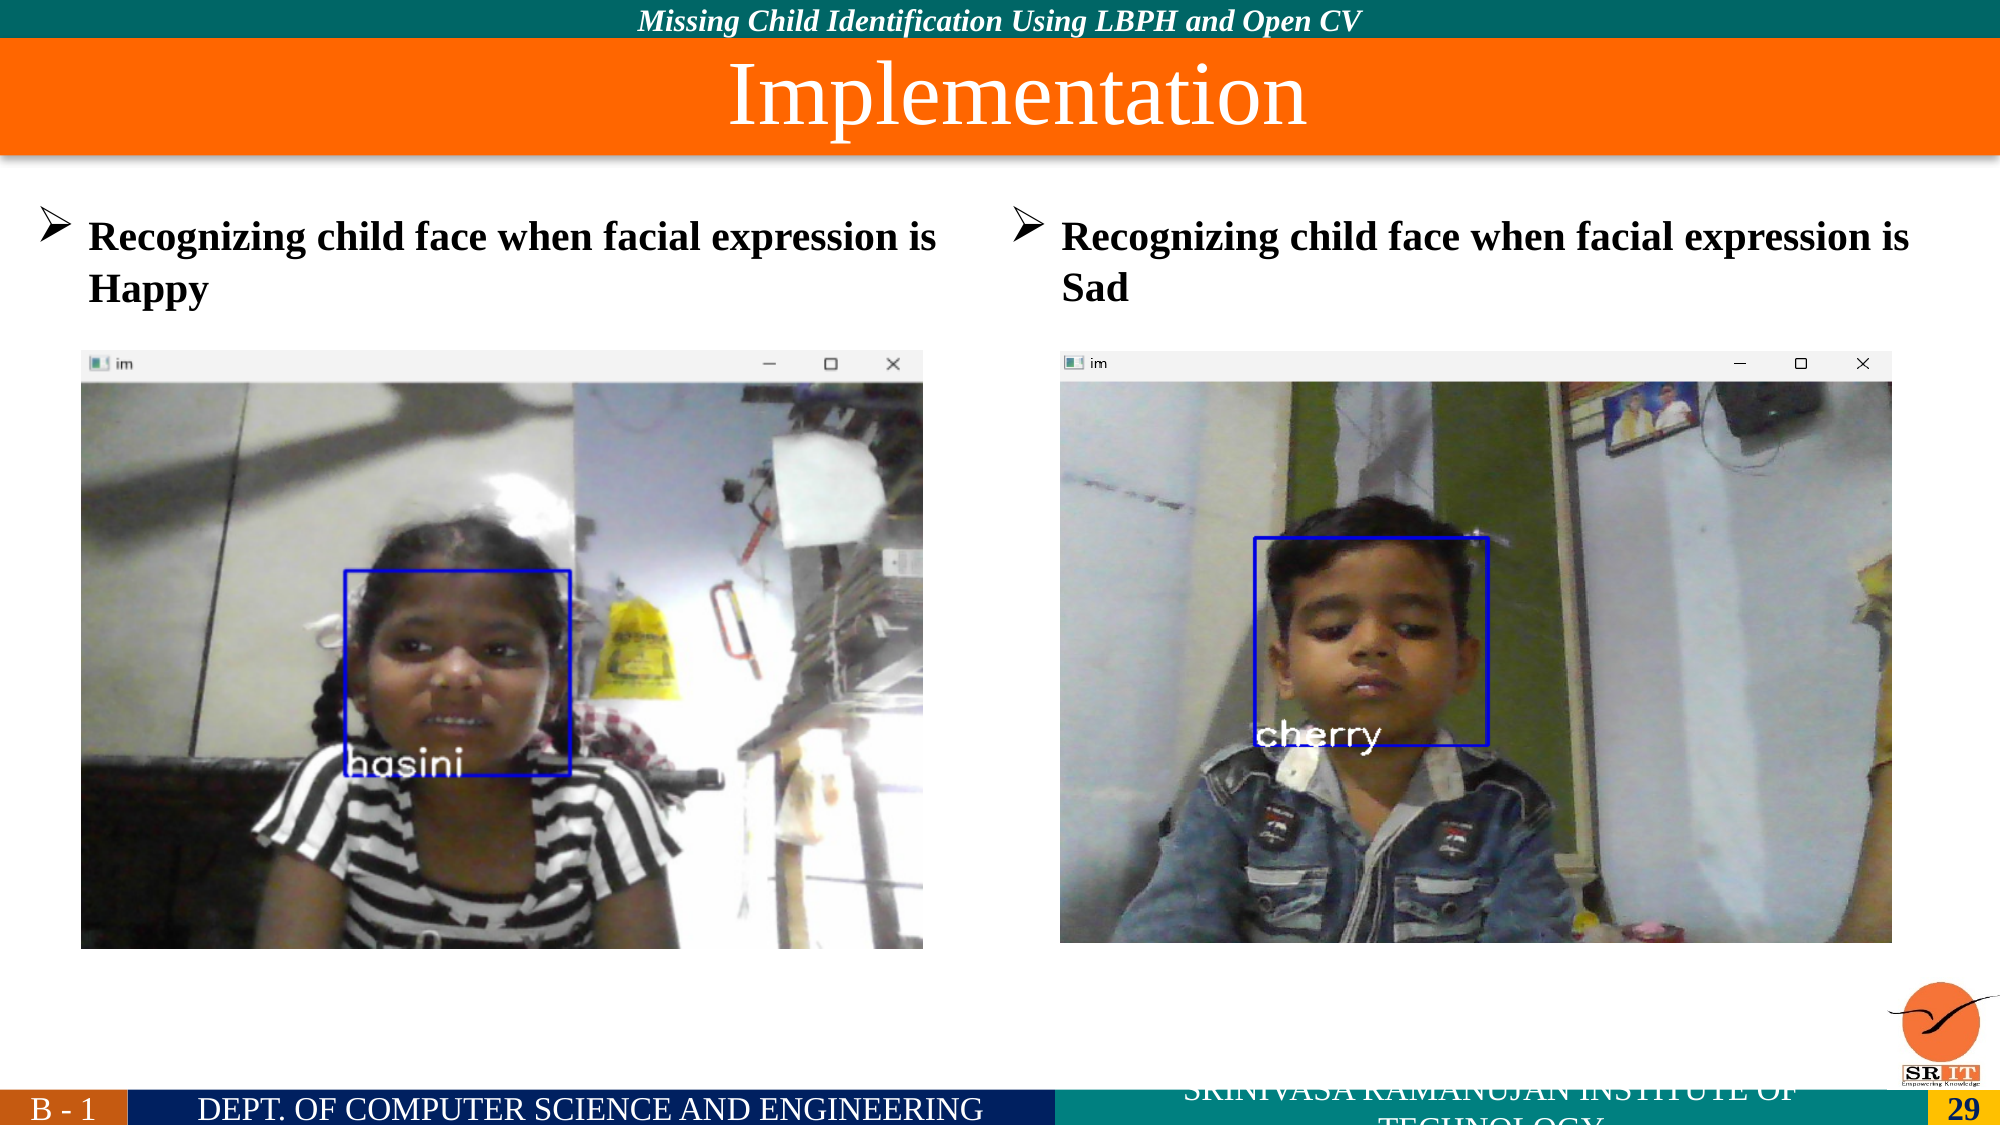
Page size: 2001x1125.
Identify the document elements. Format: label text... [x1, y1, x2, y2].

picture [1887, 977, 2000, 1090]
picture [80, 350, 924, 950]
title Implementation [0, 38, 2000, 156]
picture [1060, 351, 1892, 943]
text_box Recognizing child face when facial expression is Happy [21, 193, 966, 319]
text_box Recognizing child face when facial expression is Sad [994, 192, 1974, 318]
